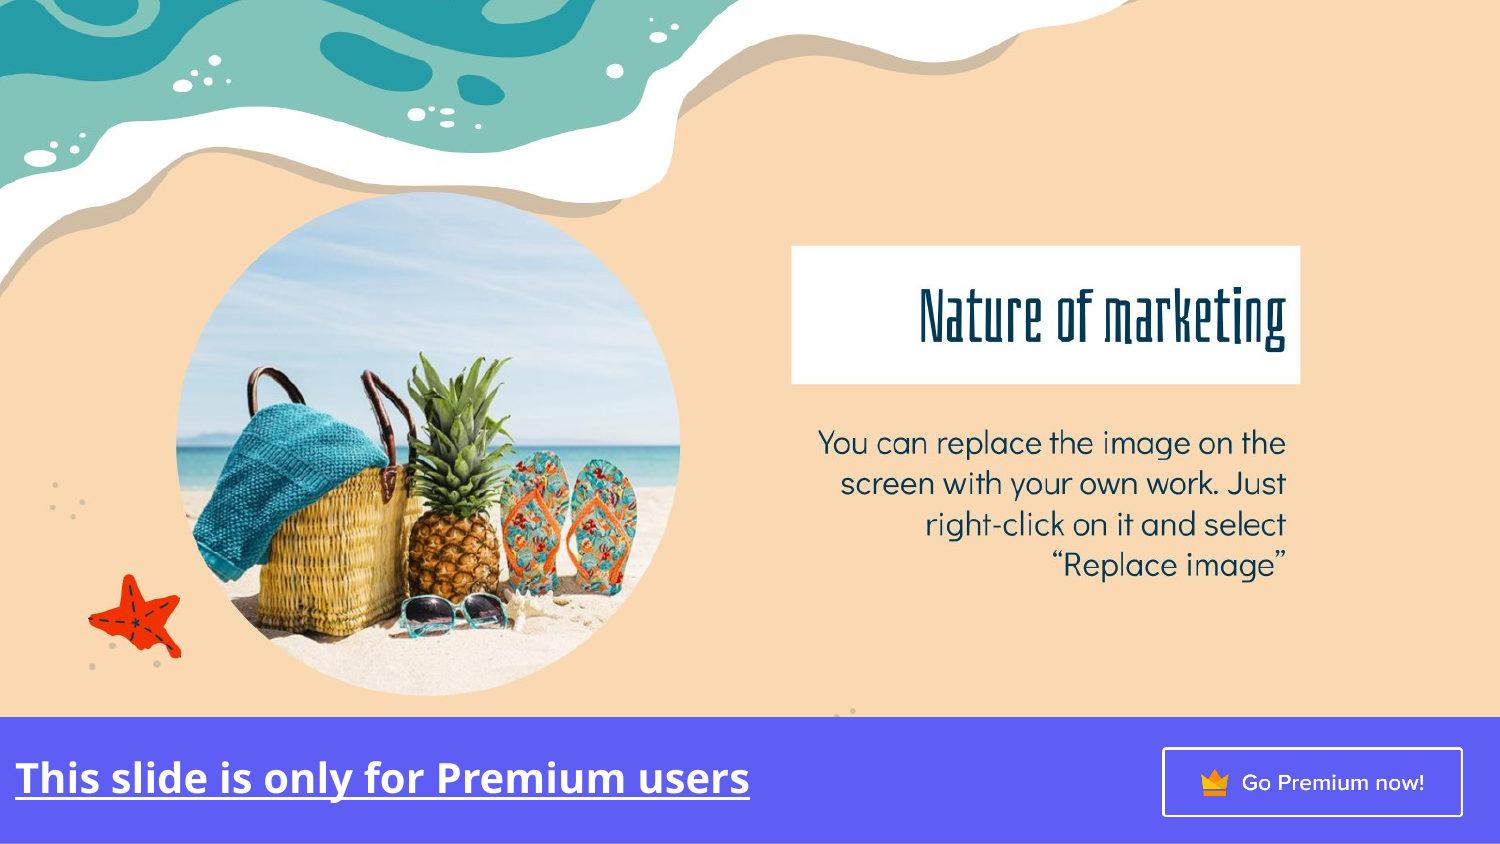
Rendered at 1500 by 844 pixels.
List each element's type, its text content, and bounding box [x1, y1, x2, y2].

picture [0, 0, 1500, 717]
text_box This slide is only for Premium users [0, 717, 1500, 844]
picture [1162, 747, 1463, 817]
